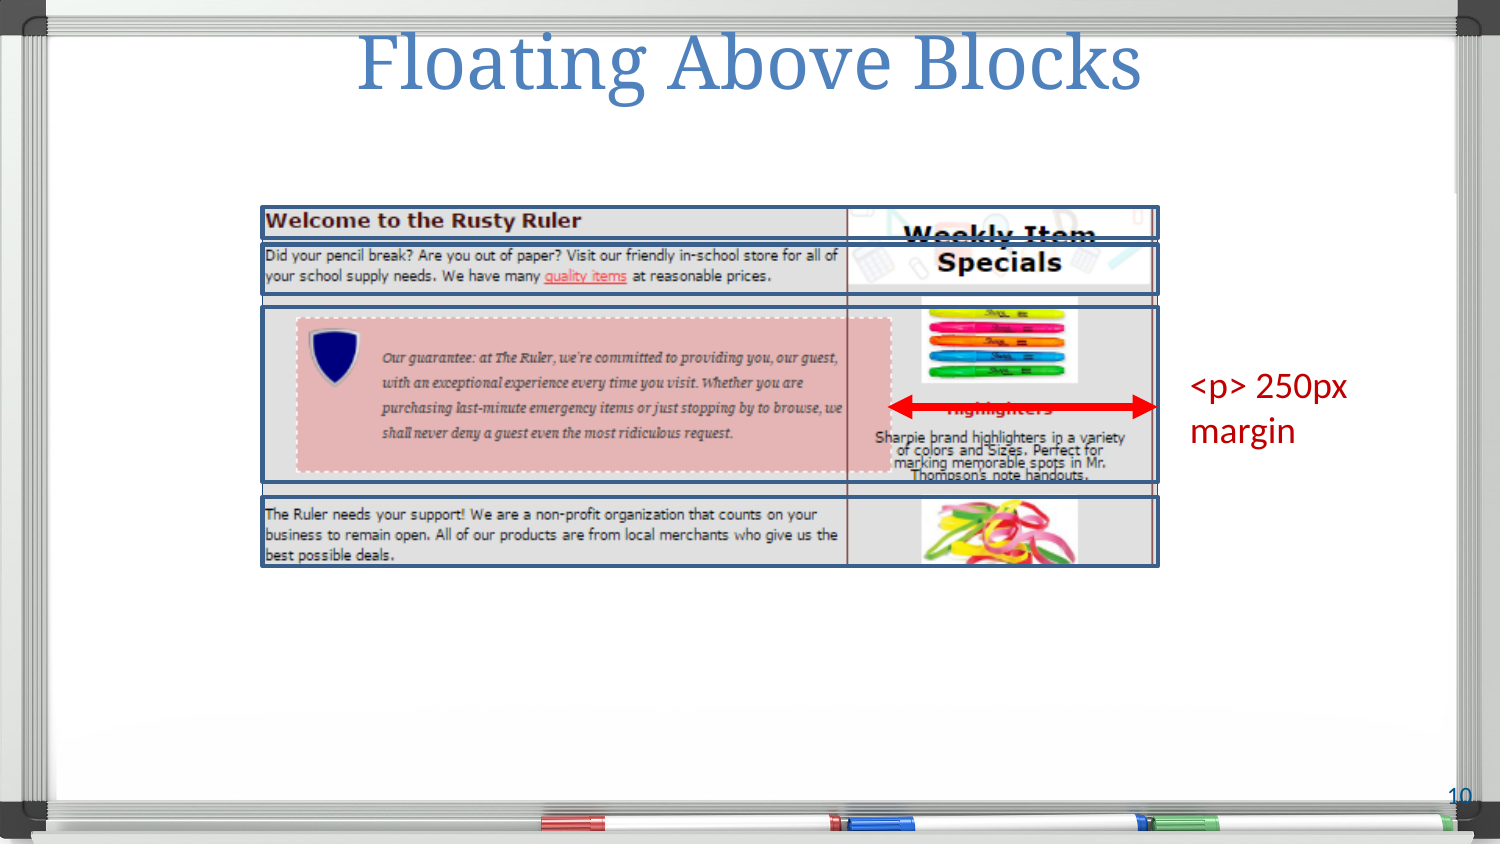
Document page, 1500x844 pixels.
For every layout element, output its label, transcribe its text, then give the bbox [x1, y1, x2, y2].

text_box <p> 250px margin [1175, 353, 1450, 459]
slide_number 10 [1387, 771, 1488, 817]
title Floating Above Blocks [12, 9, 1488, 110]
picture [0, 0, 1500, 844]
